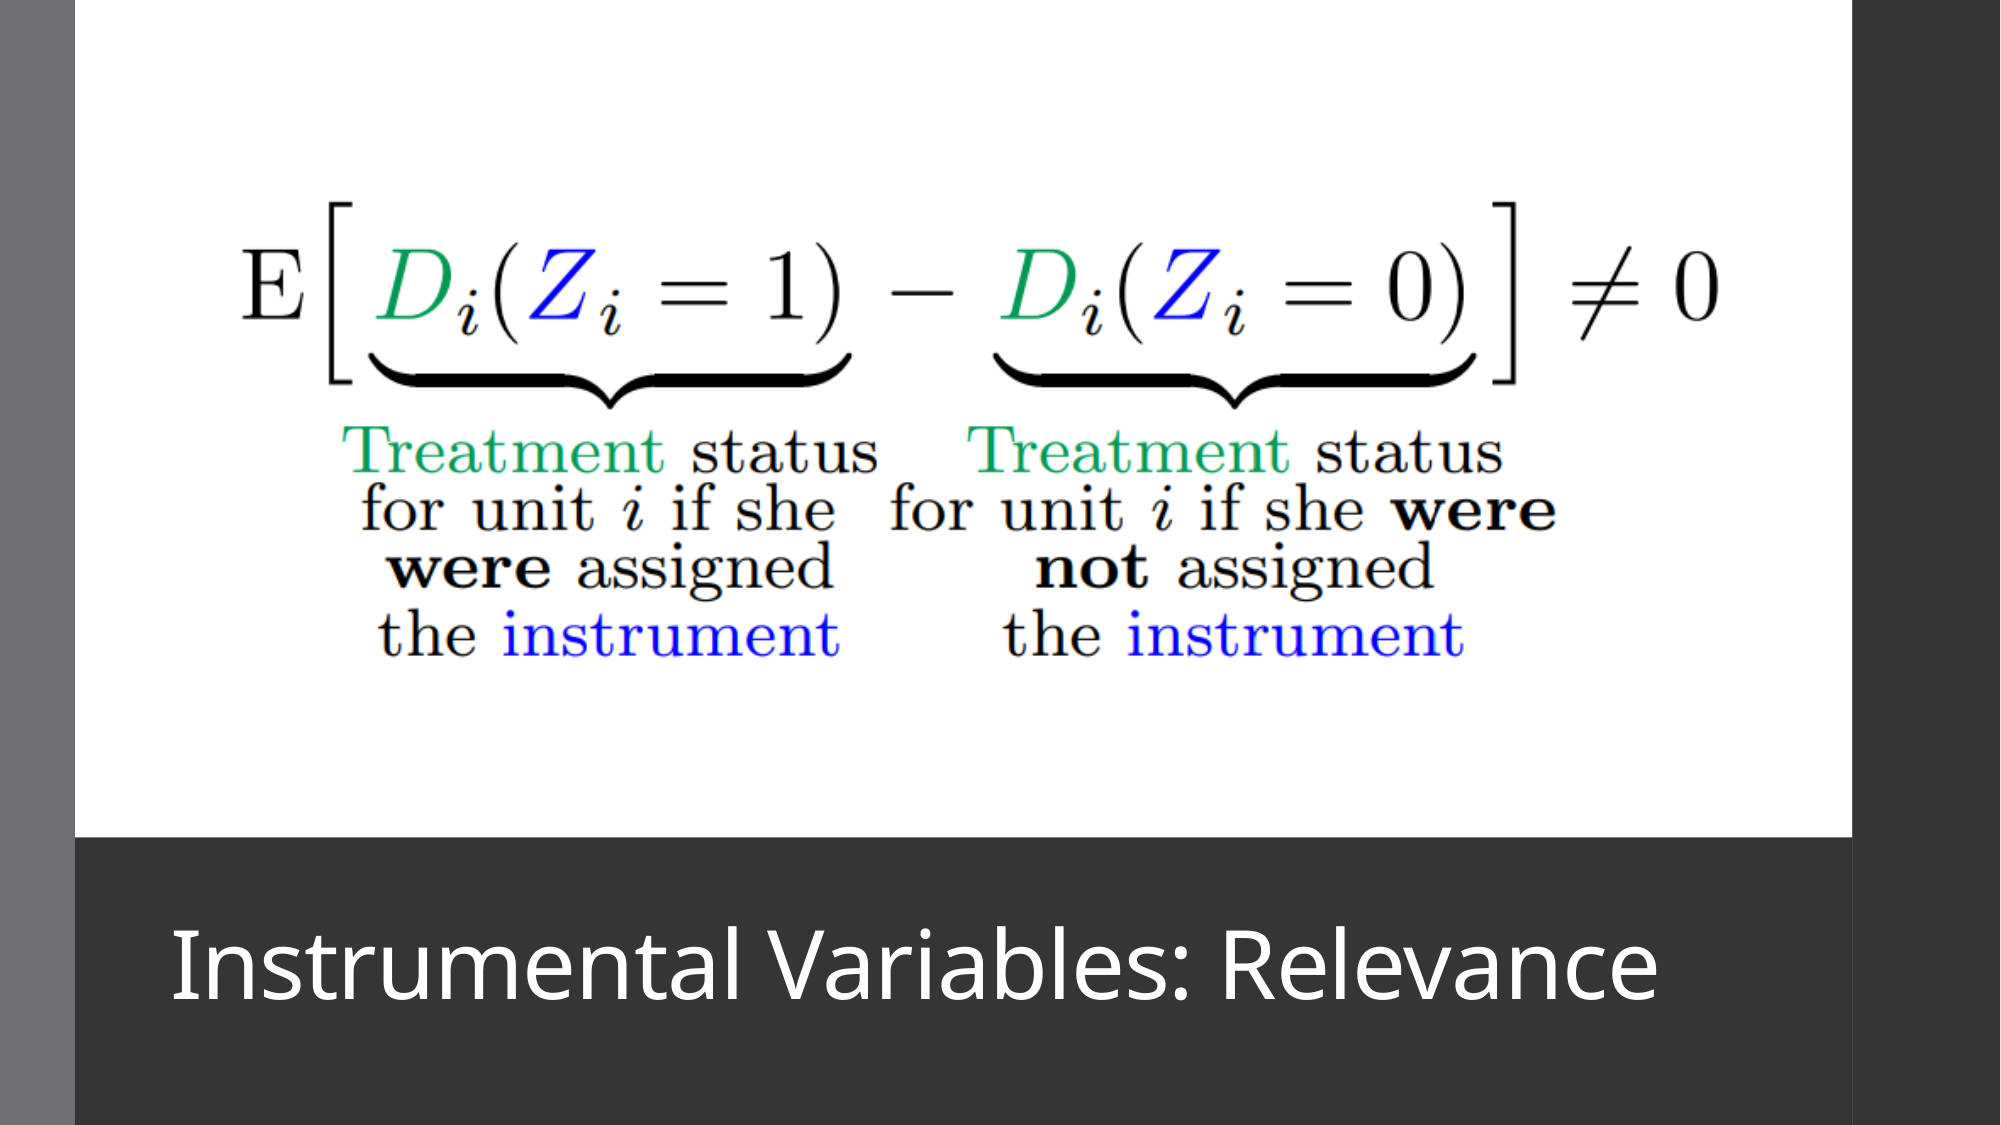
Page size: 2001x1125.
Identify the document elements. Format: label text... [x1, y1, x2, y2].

text_box [76, 836, 1851, 1125]
text_box [1851, 0, 2000, 1125]
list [179, 143, 1755, 695]
text_box [76, 0, 1851, 836]
text_box [0, 0, 76, 1125]
title Instrumental Variables: Relevance [154, 849, 1821, 1027]
